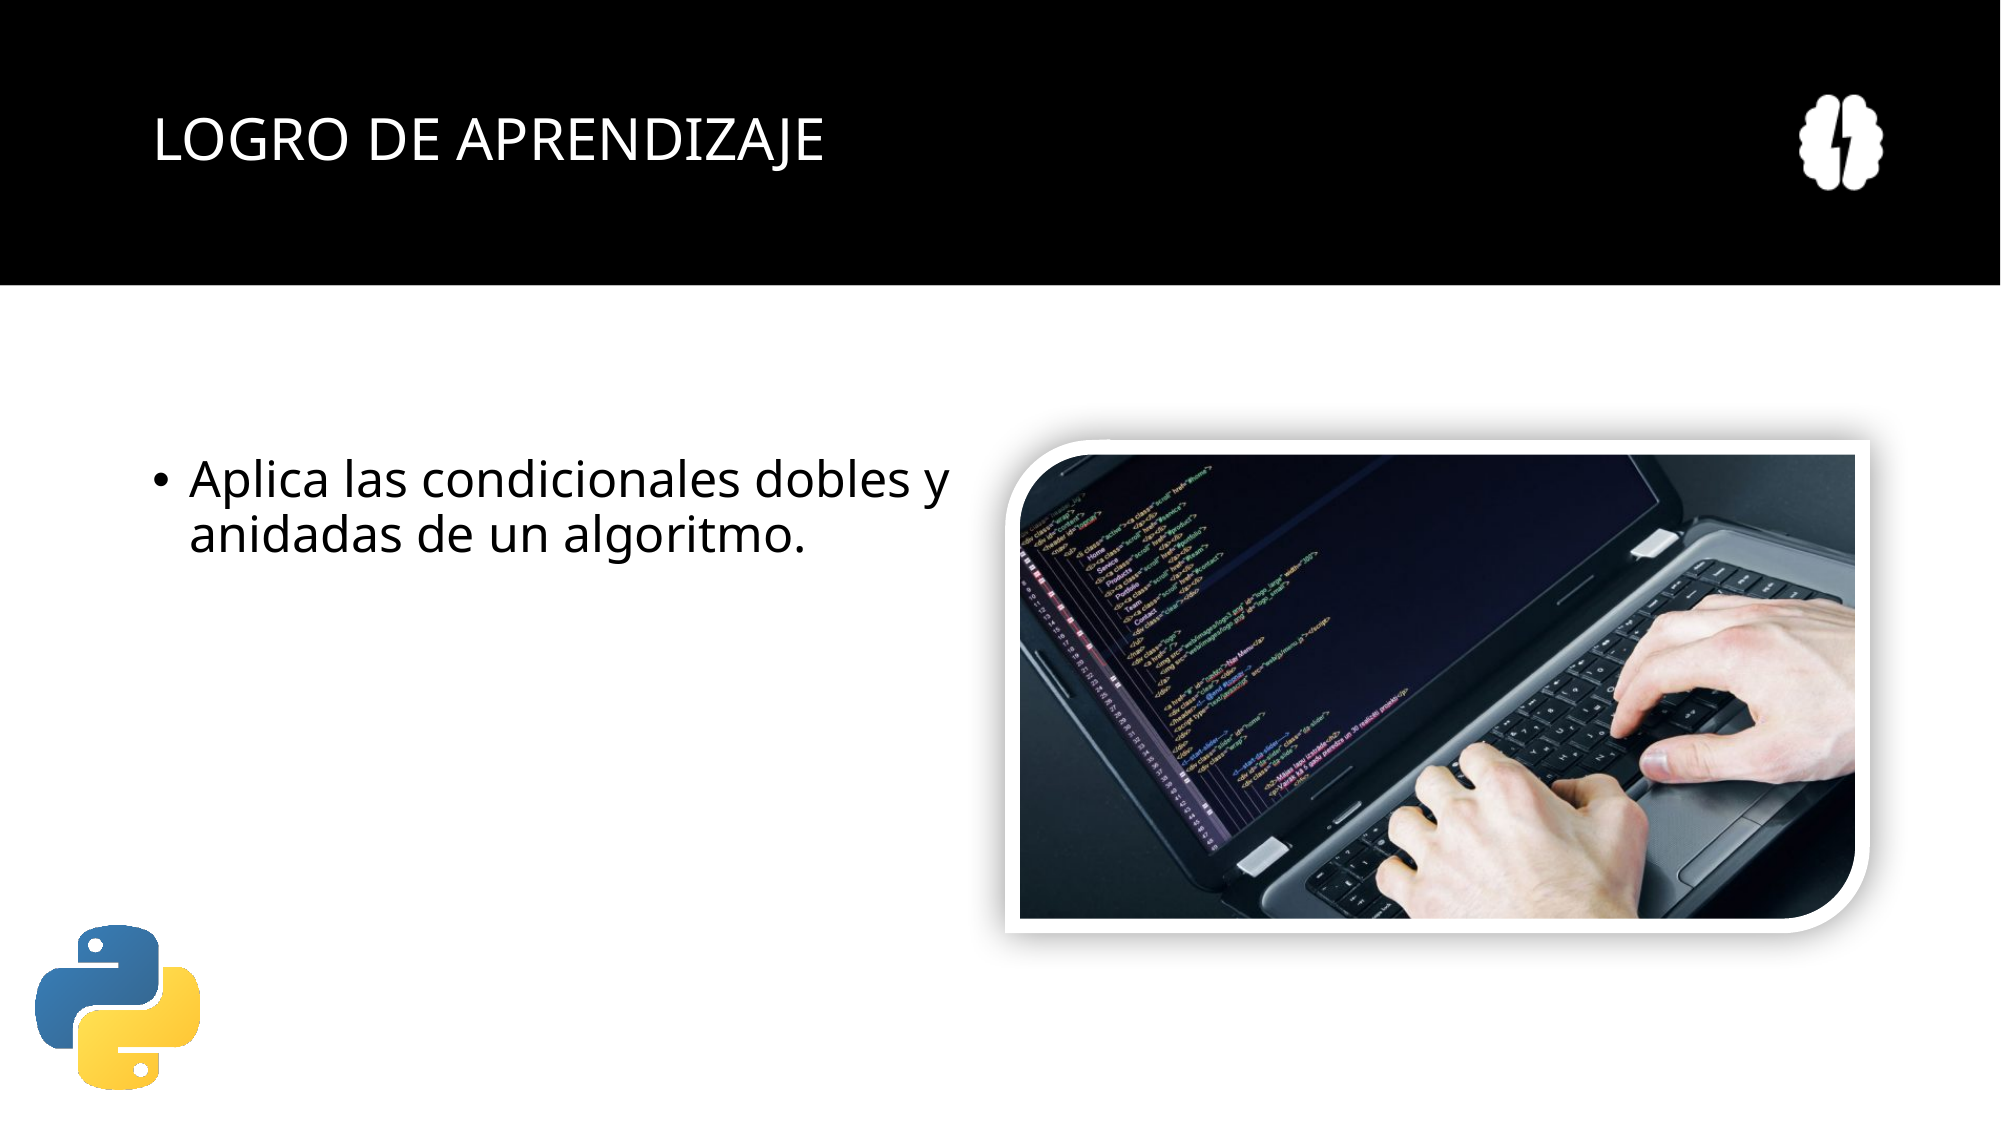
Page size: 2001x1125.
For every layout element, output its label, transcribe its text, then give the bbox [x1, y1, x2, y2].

list Aplica las condicionales dobles y anidadas de un algoritmo. [137, 447, 988, 1009]
title LOGRO DE APRENDIZAJE [137, 89, 1682, 194]
picture [0, 0, 2001, 1125]
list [1012, 447, 1863, 926]
